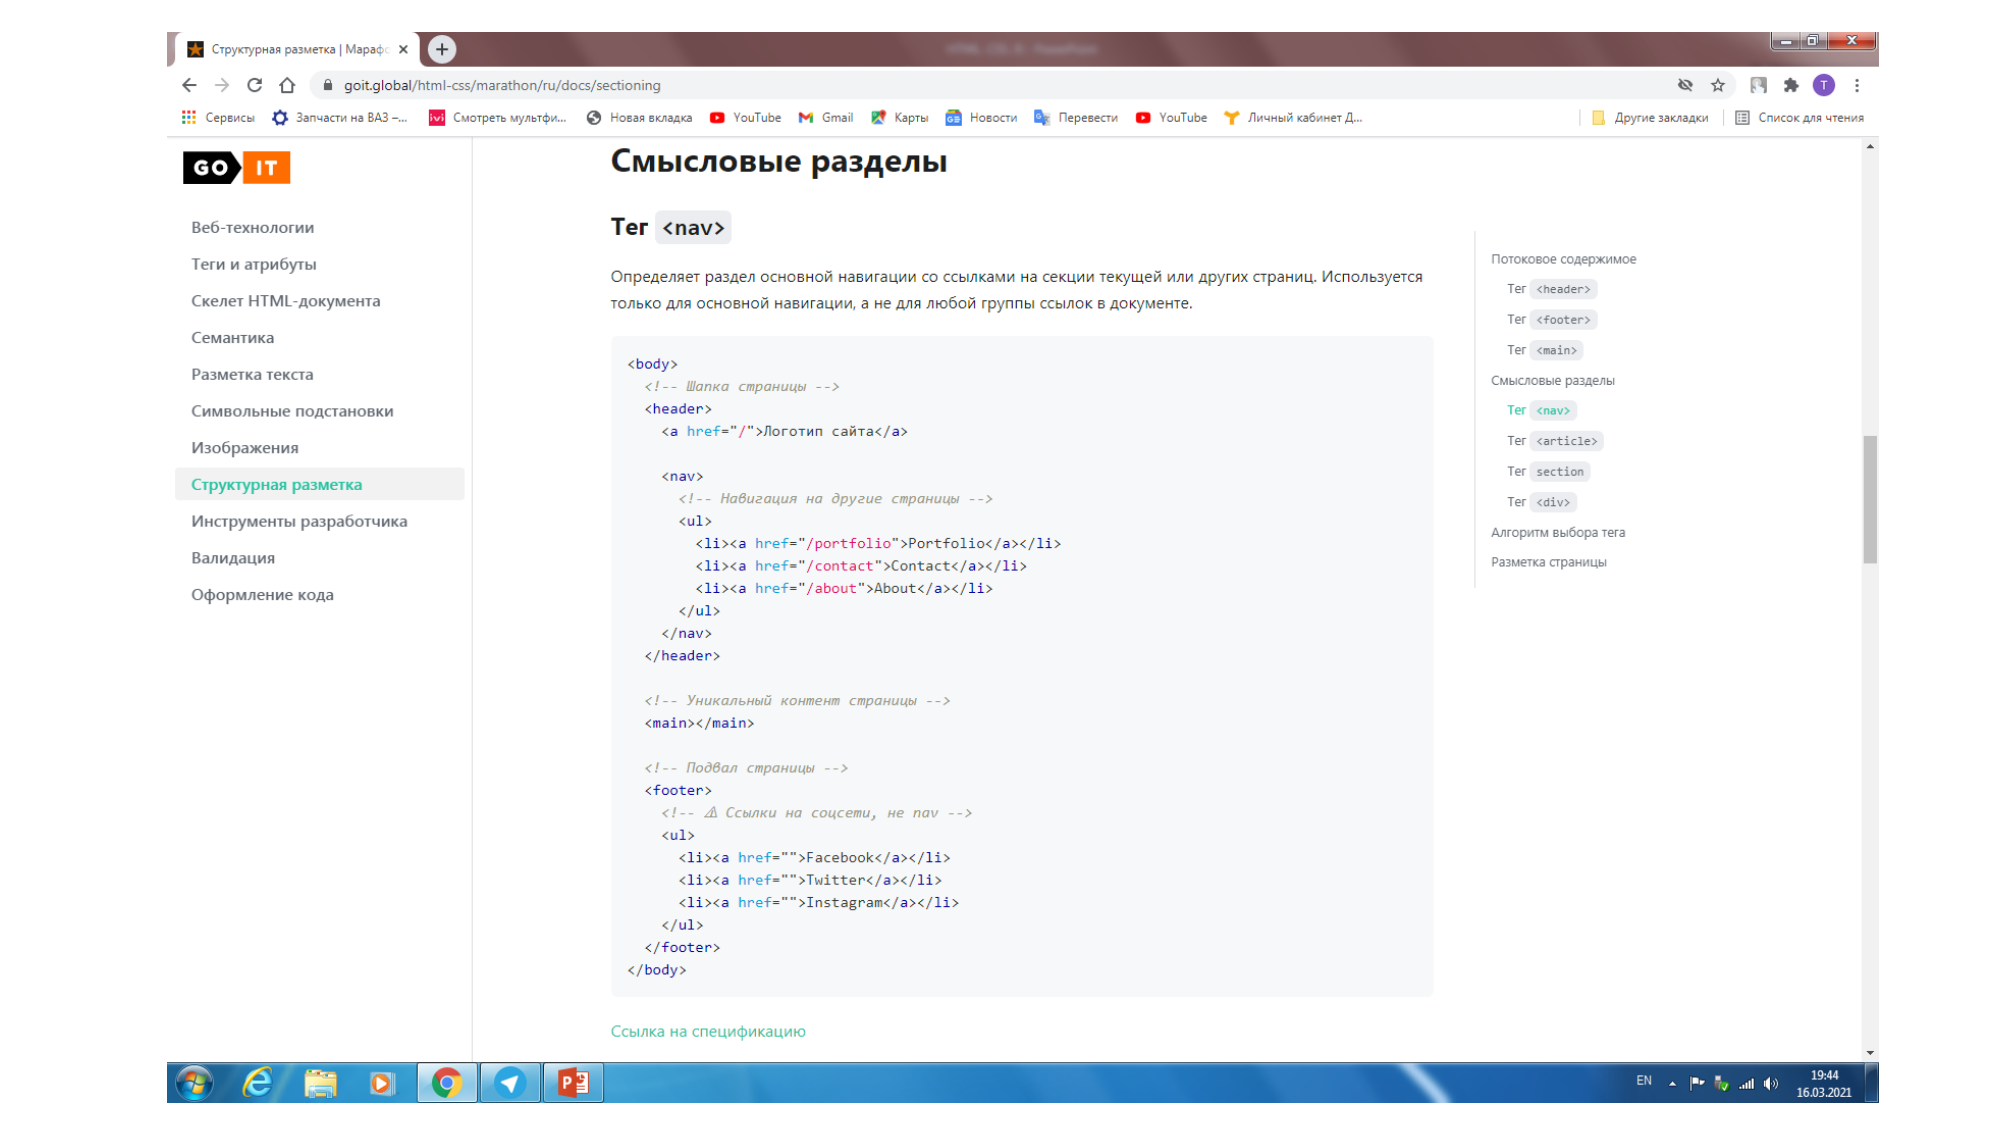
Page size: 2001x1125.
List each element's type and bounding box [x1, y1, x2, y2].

picture [167, 32, 1879, 1103]
